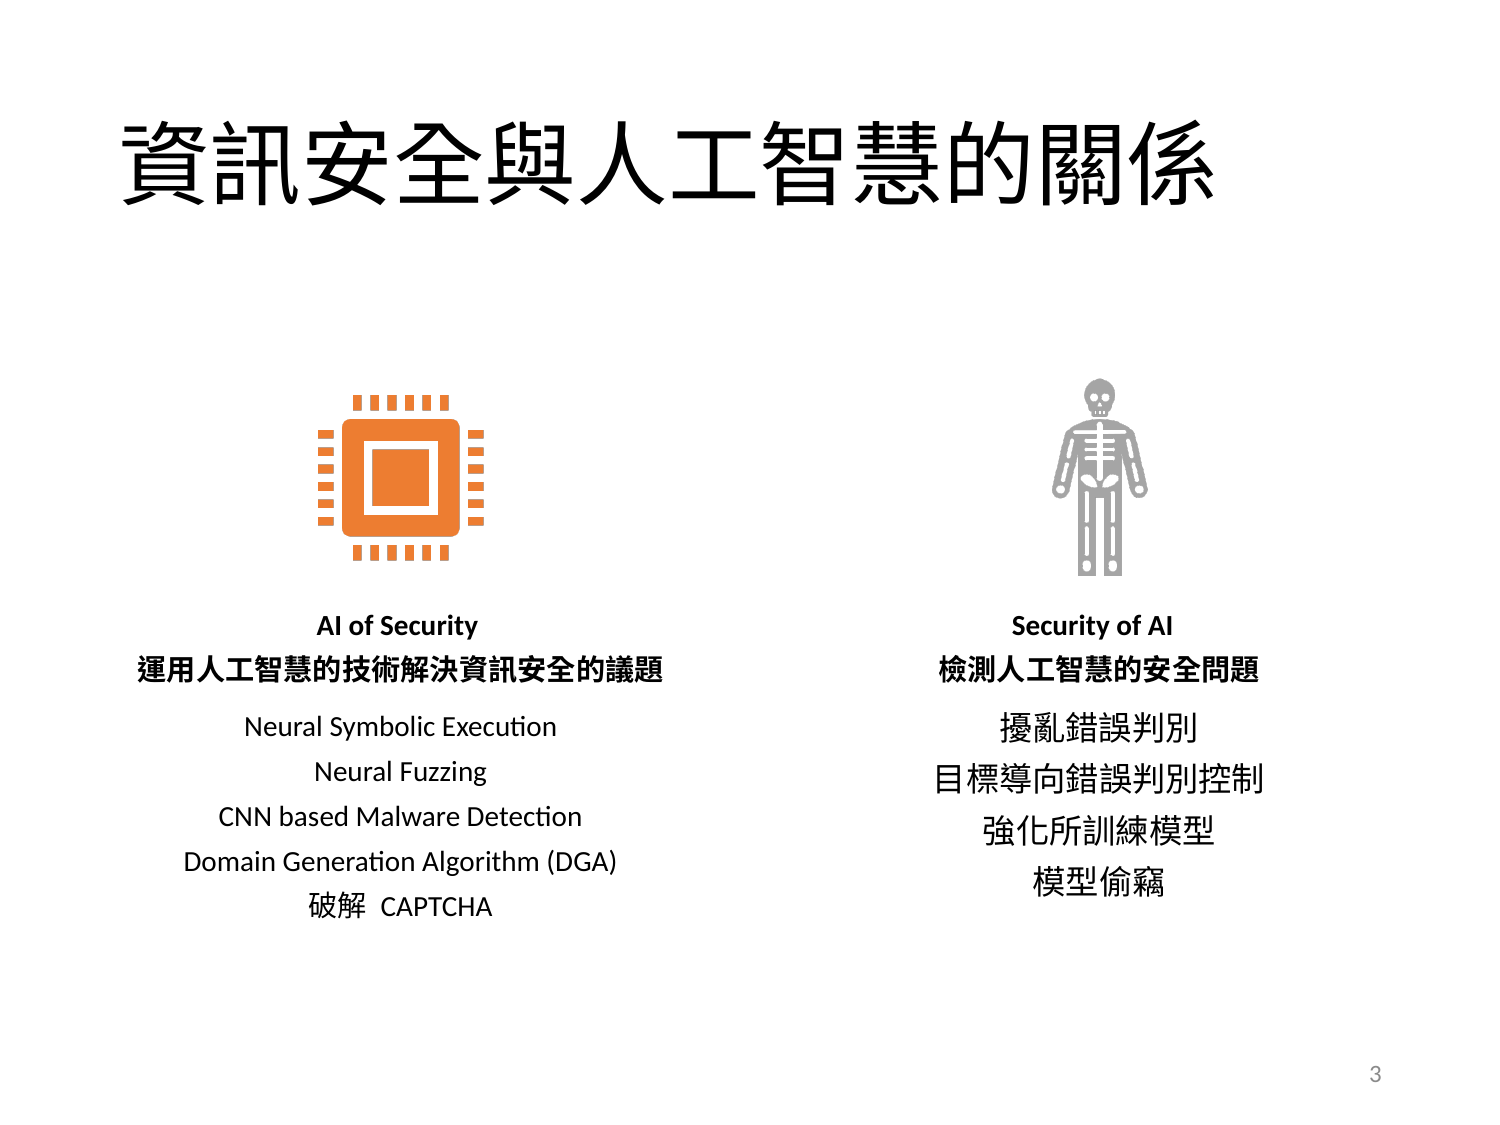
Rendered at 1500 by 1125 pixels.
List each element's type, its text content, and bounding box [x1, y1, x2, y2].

title 資訊安全與人工智慧的關係 [103, 59, 1397, 278]
slide_number 3 [1059, 1042, 1397, 1103]
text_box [103, 299, 1397, 1014]
